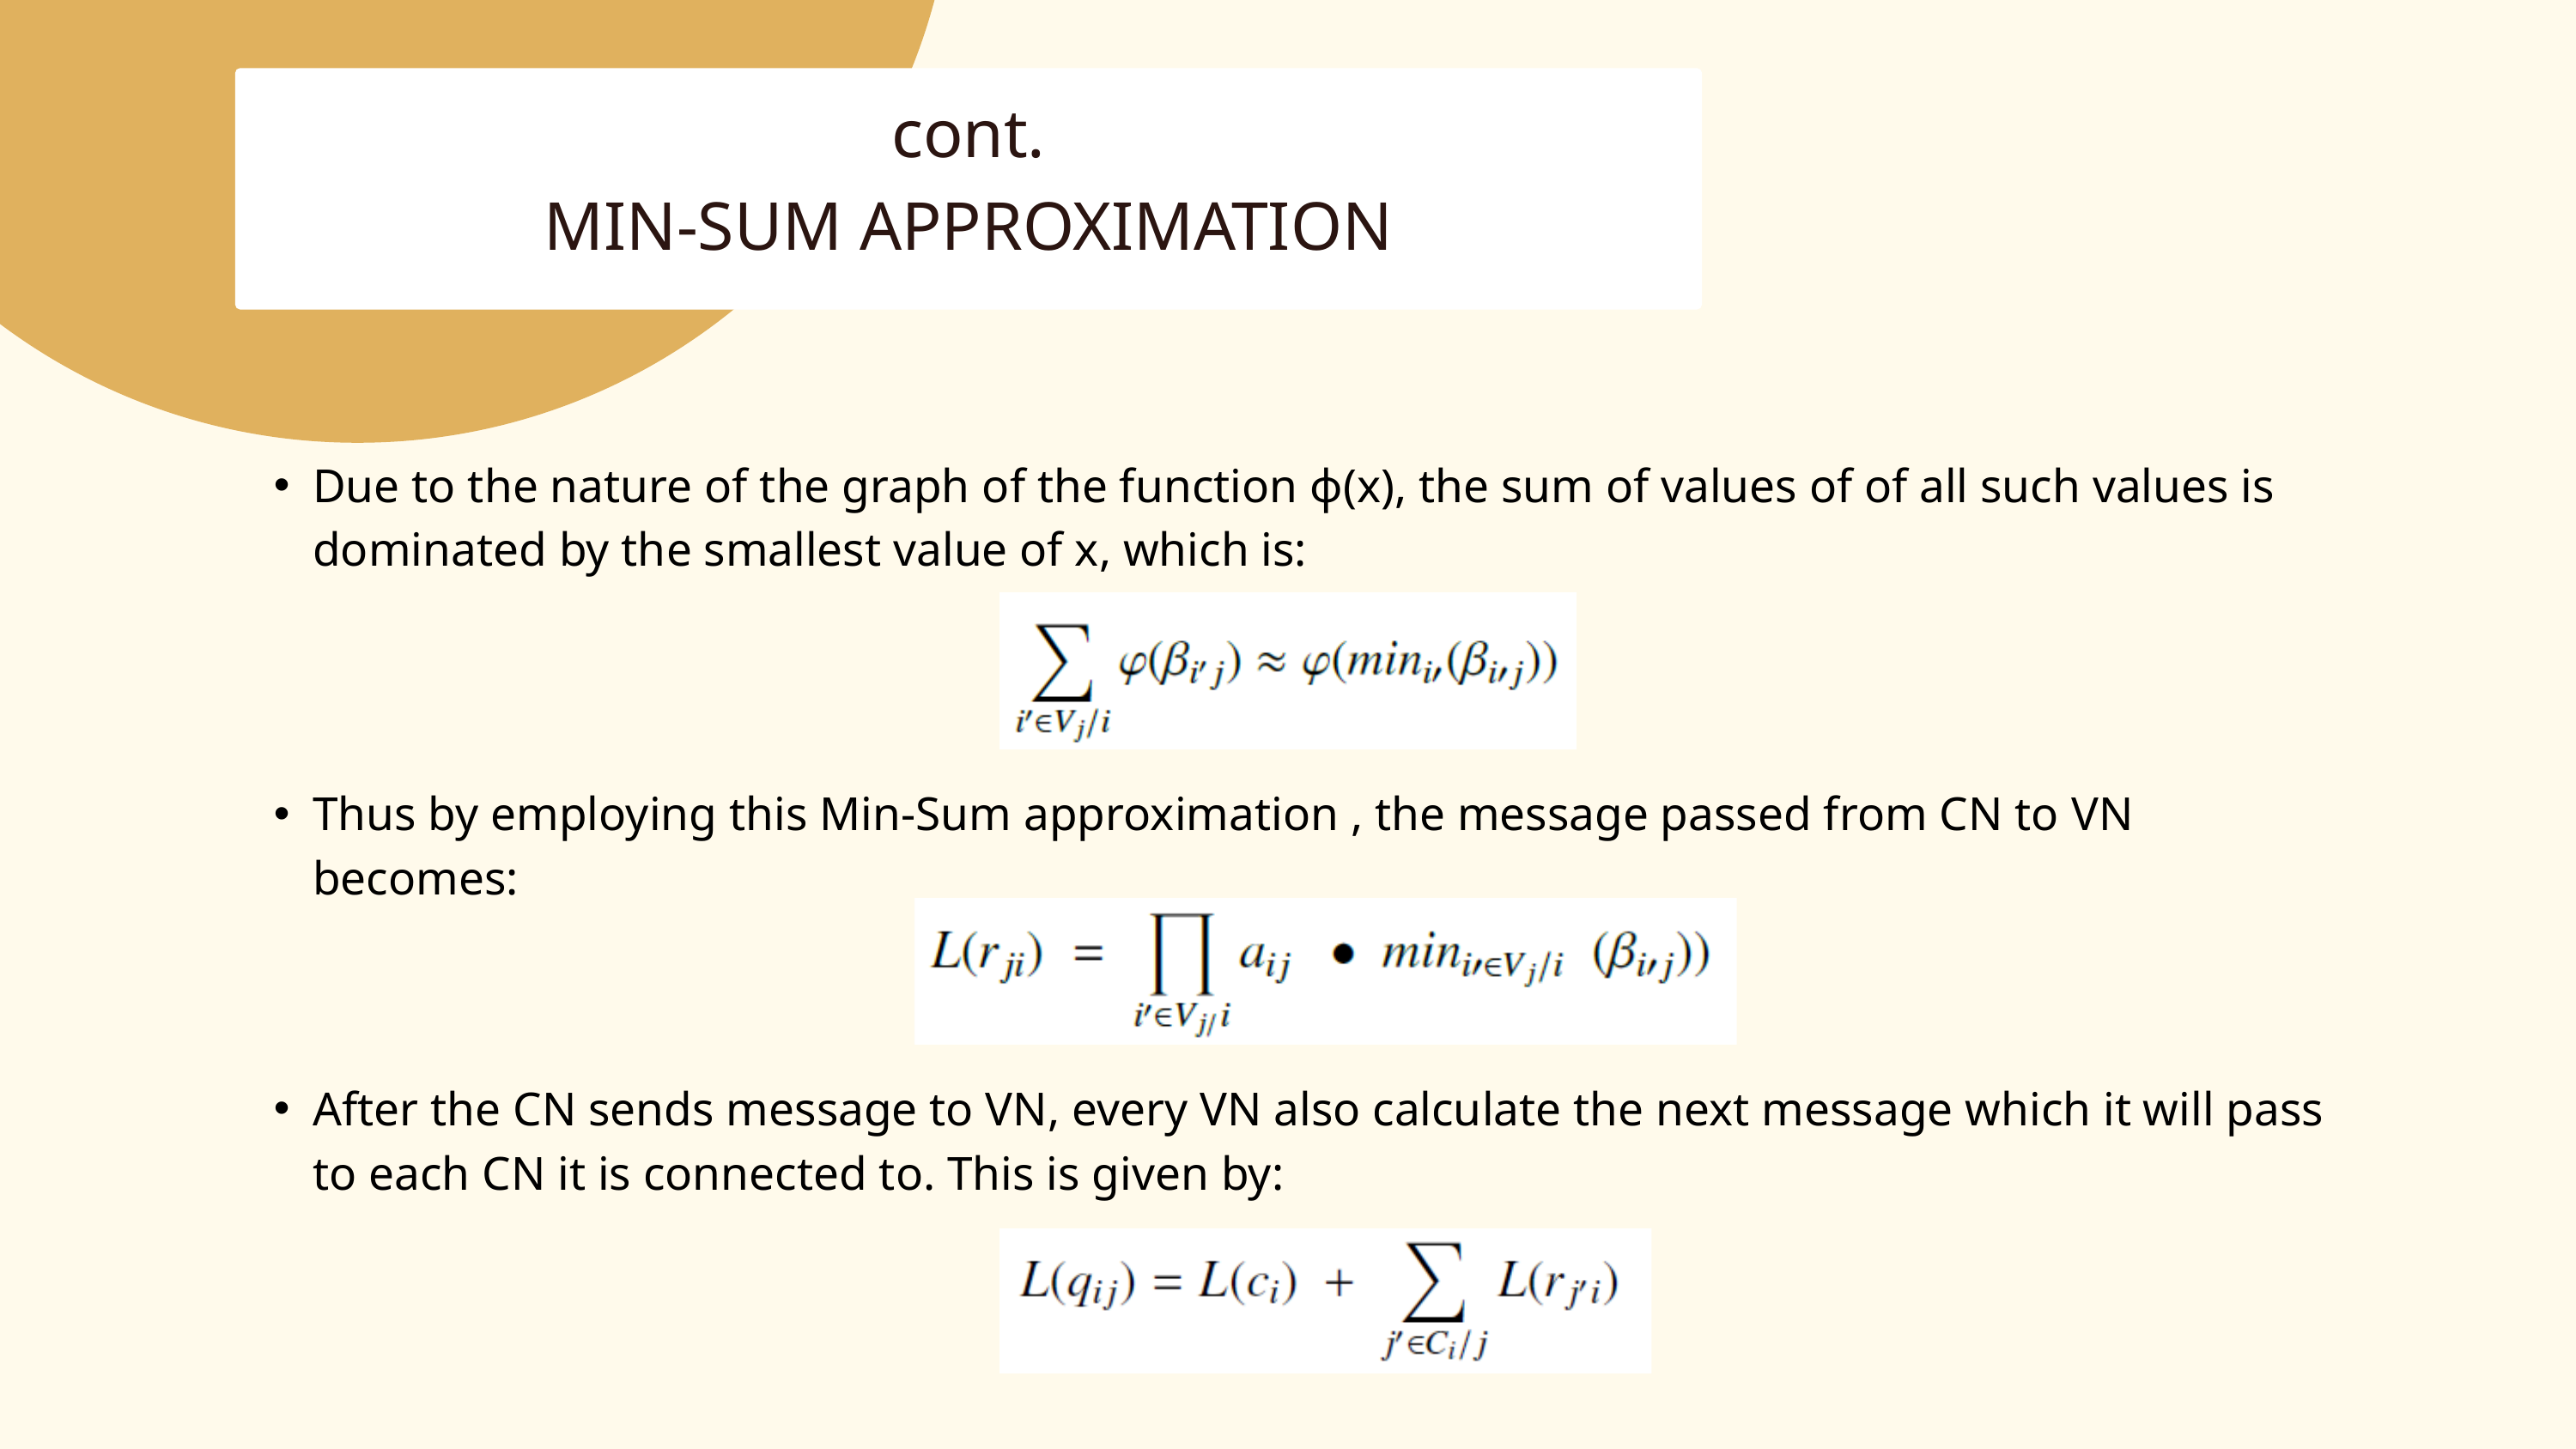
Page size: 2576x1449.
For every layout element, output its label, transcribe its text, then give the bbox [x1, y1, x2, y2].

text_box [999, 592, 1577, 750]
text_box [234, 68, 1703, 310]
text_box [914, 904, 1737, 1045]
text_box [999, 1228, 1652, 1373]
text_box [0, 0, 955, 443]
text_box Due to the nature of the graph of the function ɸ(x), the sum of values of of all such values is dominated by the smallest value of x, which is: [234, 384, 2325, 576]
text_box After the CN sends message to VN, every VN also calculate the next message which it will pass to each CN it is connected to. This is given by: [234, 1070, 2325, 1199]
text_box Thus by employing this Min-Sum approximation , the message passed from CN to VN becomes: [234, 776, 2325, 904]
